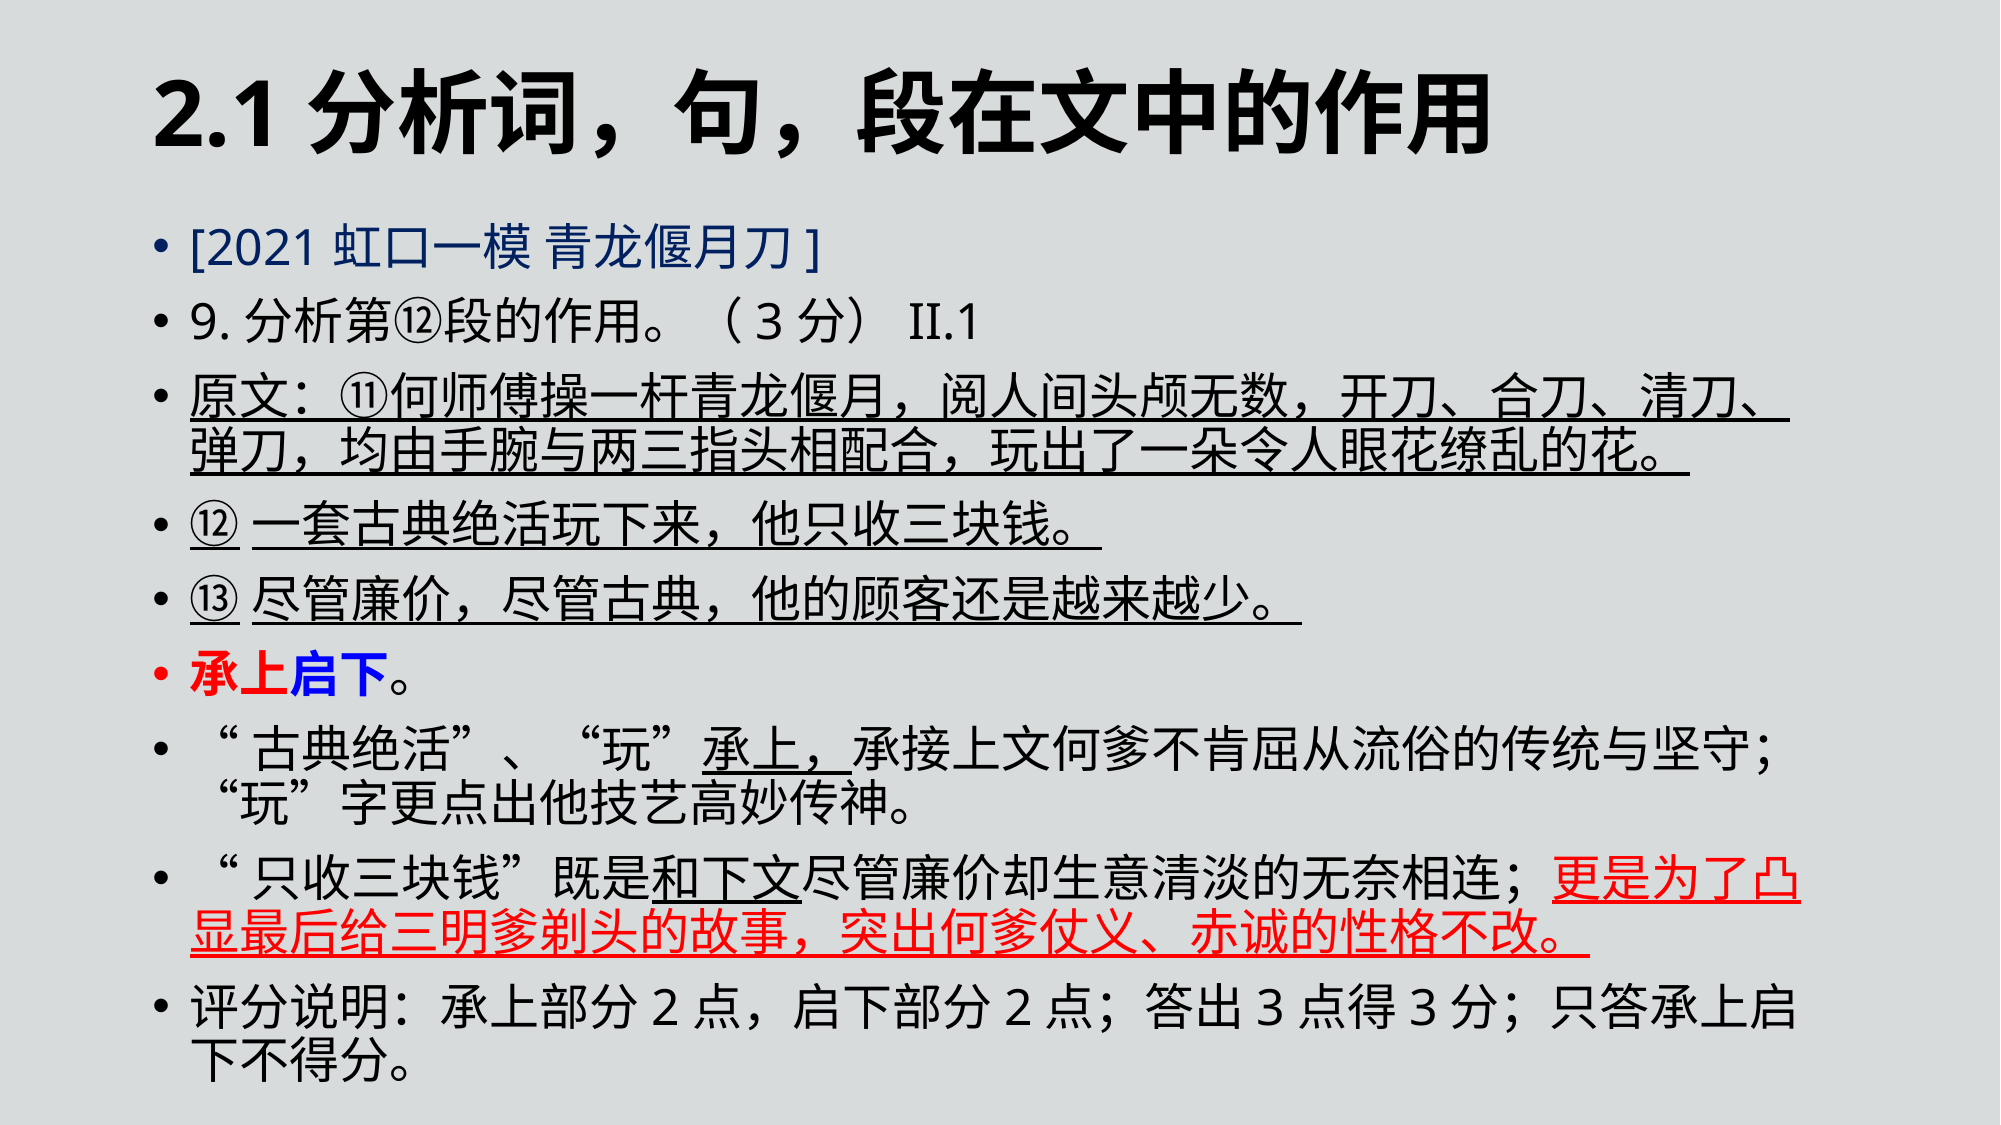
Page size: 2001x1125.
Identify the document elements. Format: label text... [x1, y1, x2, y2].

text_box 2.1分析词，句，段在文中的作用 [137, 59, 1863, 196]
text_box [2021虹口一模 青龙偃月刀] 9.分析第⑫段的作用。（3分）II.1 原文：⑪何师傅操一杆青龙偃月，阅人间头颅无数，开刀、合刀、清刀、弹刀，均由手腕与两三指头相配合，玩出了一朵令人眼花缭乱的花。 ⑫一套古典绝活玩下来，他只收三块钱。 ⑬尽管廉价，尽管古典，他的顾客还是越来越少。 承上启下。 “古典绝活”、“玩”承上，承接上文何爹不肯屈从流俗的传统与坚守；“玩”字更点出他技艺高妙传神。 “只收三块钱”既是和下文尽管廉价却生意清淡的无奈相连；更是为了凸显最后给三明爹剃头的故事，突出何爹仗义、赤诚的性格不改。 评分说明：承上部分2点，启下部分2点；答出3点得3分；只答承上启下不得分。 [137, 196, 1834, 1125]
